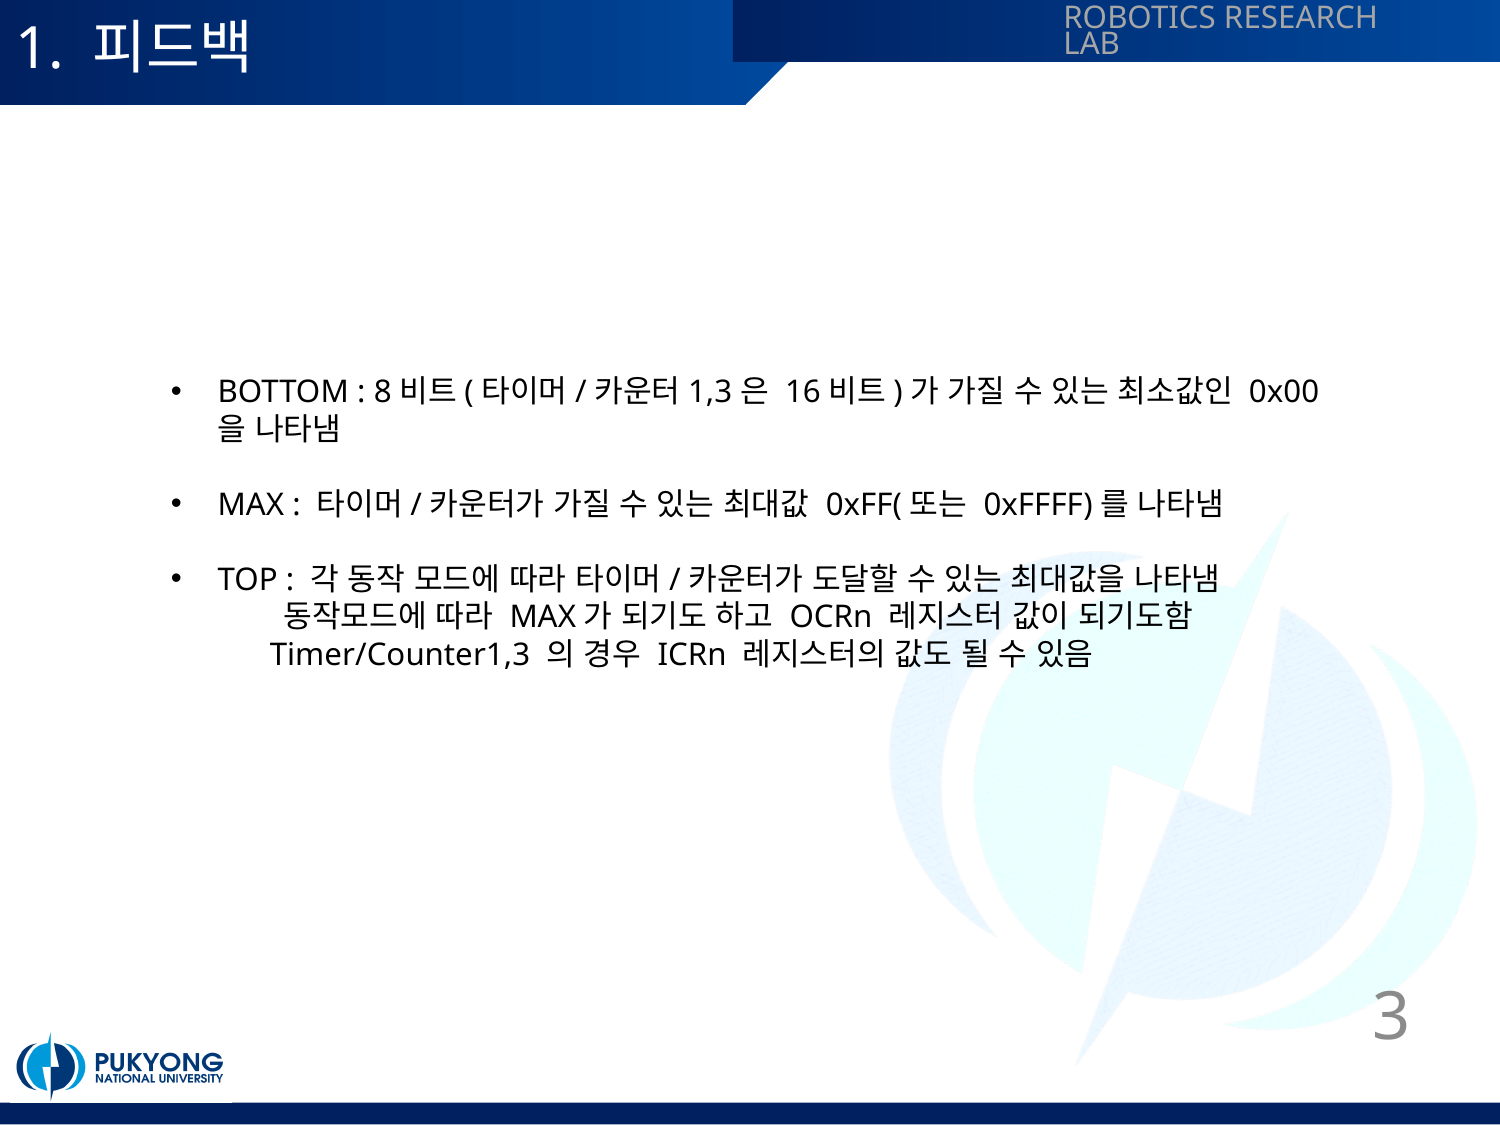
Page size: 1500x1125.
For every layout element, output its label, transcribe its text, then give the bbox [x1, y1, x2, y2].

title 1. 피드백 [0, 12, 733, 88]
text_box BOTTOM : 8비트(타이머/카운터1,3은 16비트)가 가질 수 있는 최소값인 0x00을 나타냄 MAX : 타이머/카운터가 가질 수 있는 최대값 0xFF(또는 0xFFFF)를 나타냄 TOP : 각 동작 모드에 따라 타이머/카운터가 도달할 수 있는 최대값을 나타냄 동작모드에 따라 MAX가 되기도 하고 OCRn 레지스터 값이 되기도함 Timer/Counter1,3 의 경우 ICRn 레지스터의 값도 될 수 있음 [156, 364, 1344, 679]
picture [10, 1030, 232, 1103]
slide_number 3 [1088, 988, 1426, 1048]
